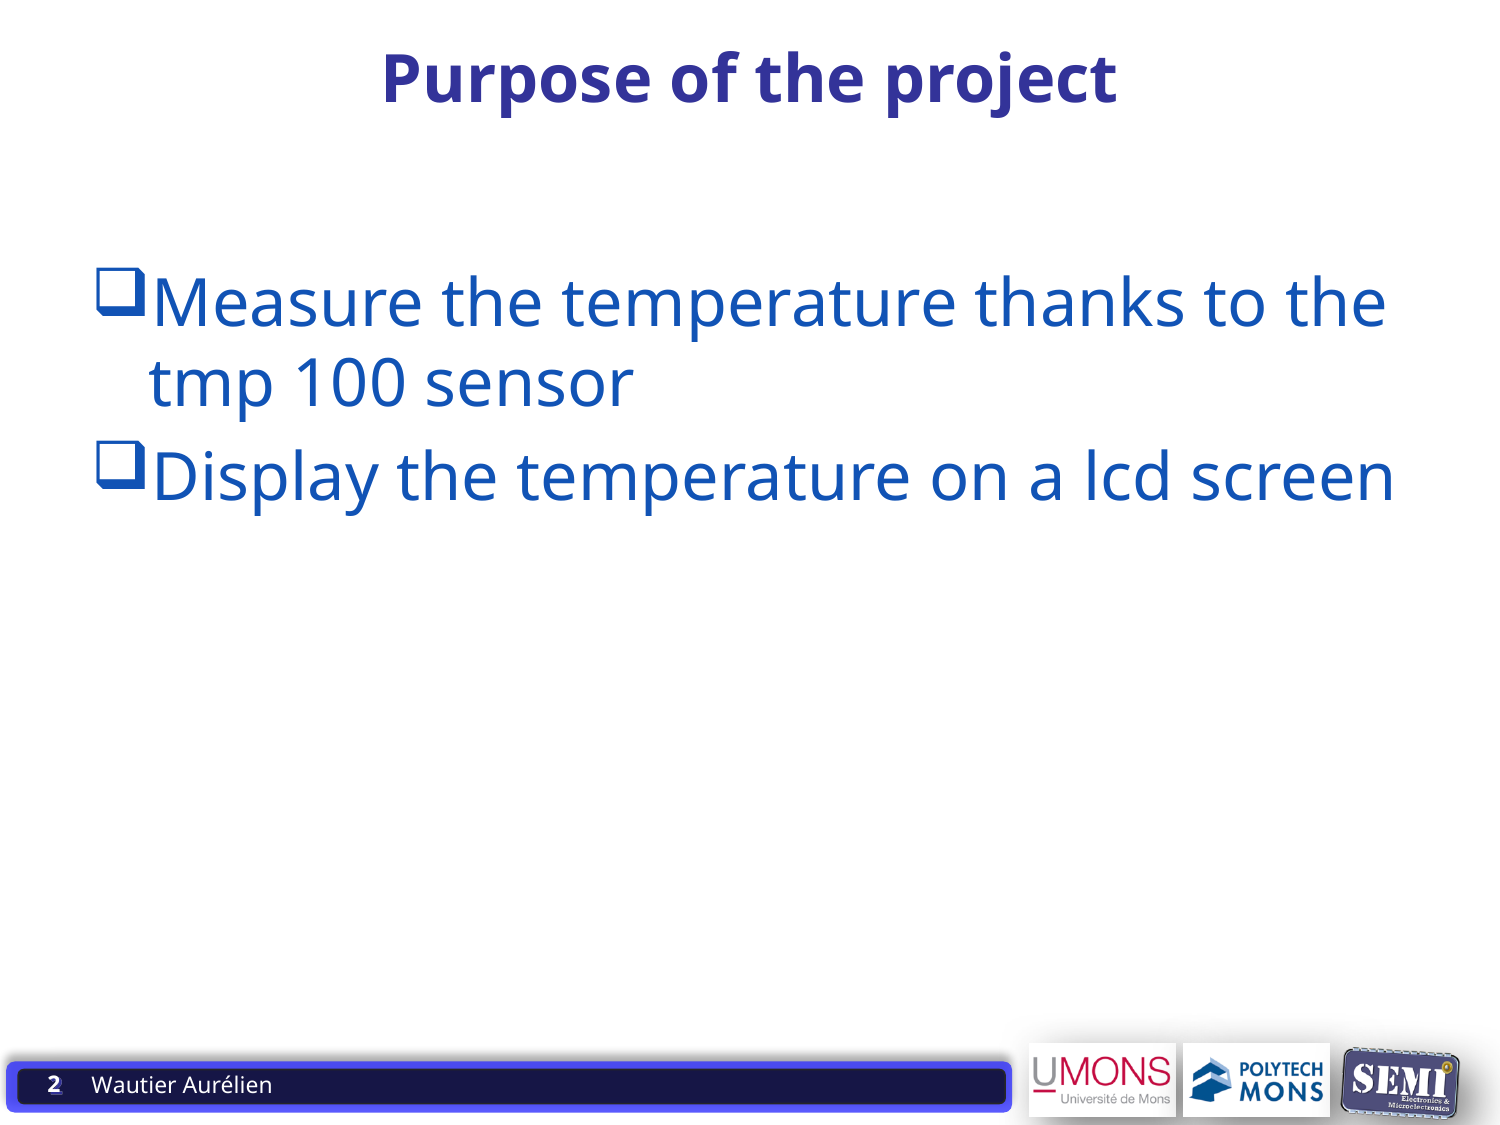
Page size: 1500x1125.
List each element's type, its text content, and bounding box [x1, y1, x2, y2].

list Measure the temperature thanks to the tmp 100 sensor Display the temperature on a lcd screen [76, 252, 1428, 996]
title Purpose of the project [74, 27, 1426, 216]
slide_number 2 [0, 1059, 111, 1111]
picture [1029, 1043, 1176, 1117]
picture [1340, 1046, 1461, 1120]
picture [1183, 1043, 1330, 1117]
